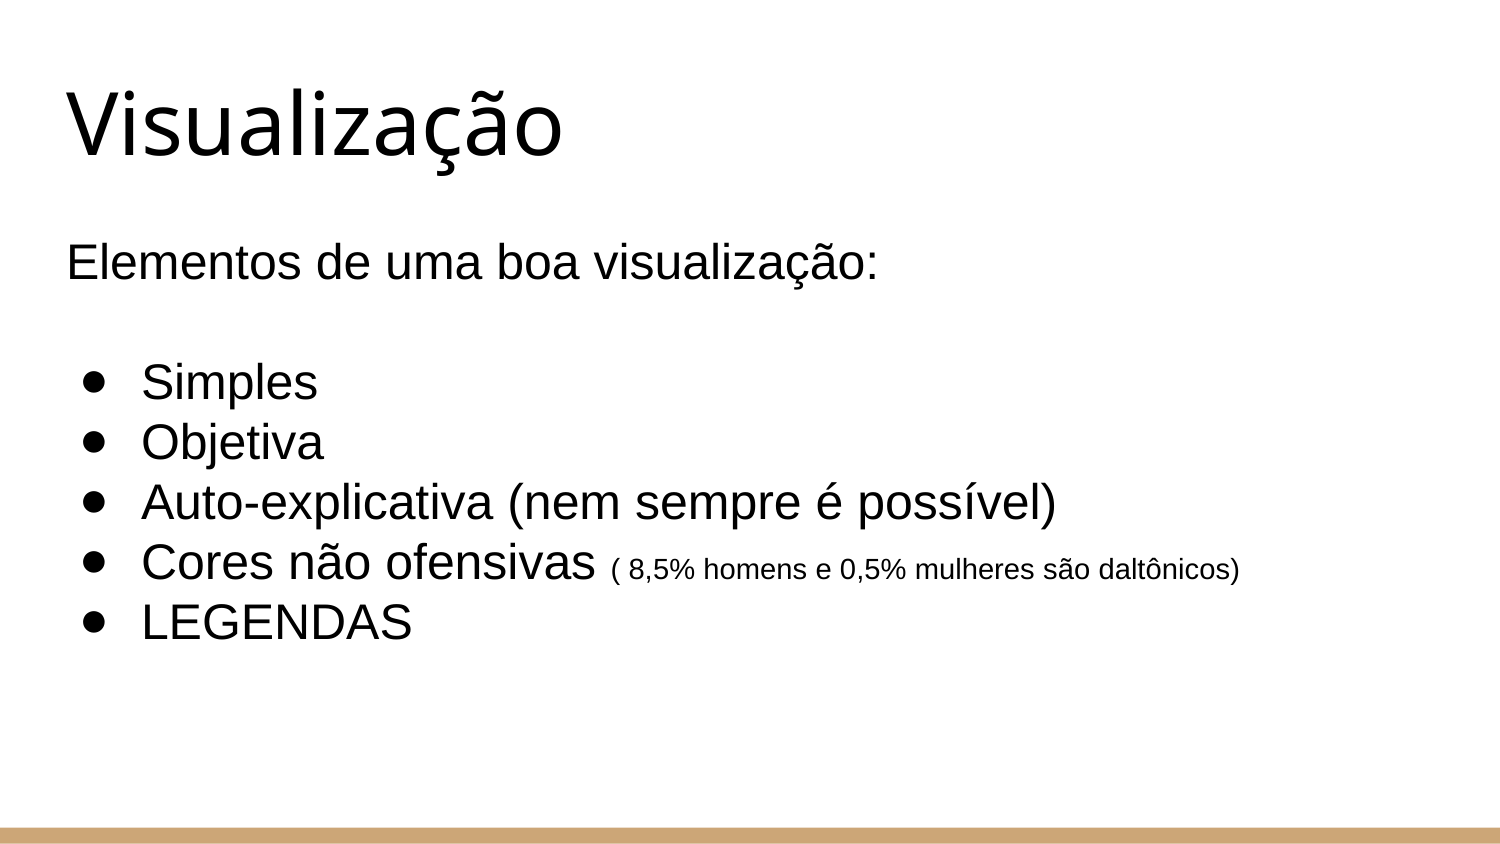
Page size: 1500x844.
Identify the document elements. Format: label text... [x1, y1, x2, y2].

text_box Elementos de uma boa visualização: Simples Objetiva Auto-explicativa (nem sempre é possível) Cores não ofensivas ( 8,5% homens e 0,5% mulheres são daltônicos) LEGENDAS [51, 214, 1489, 696]
title Visualização [51, 51, 1449, 189]
